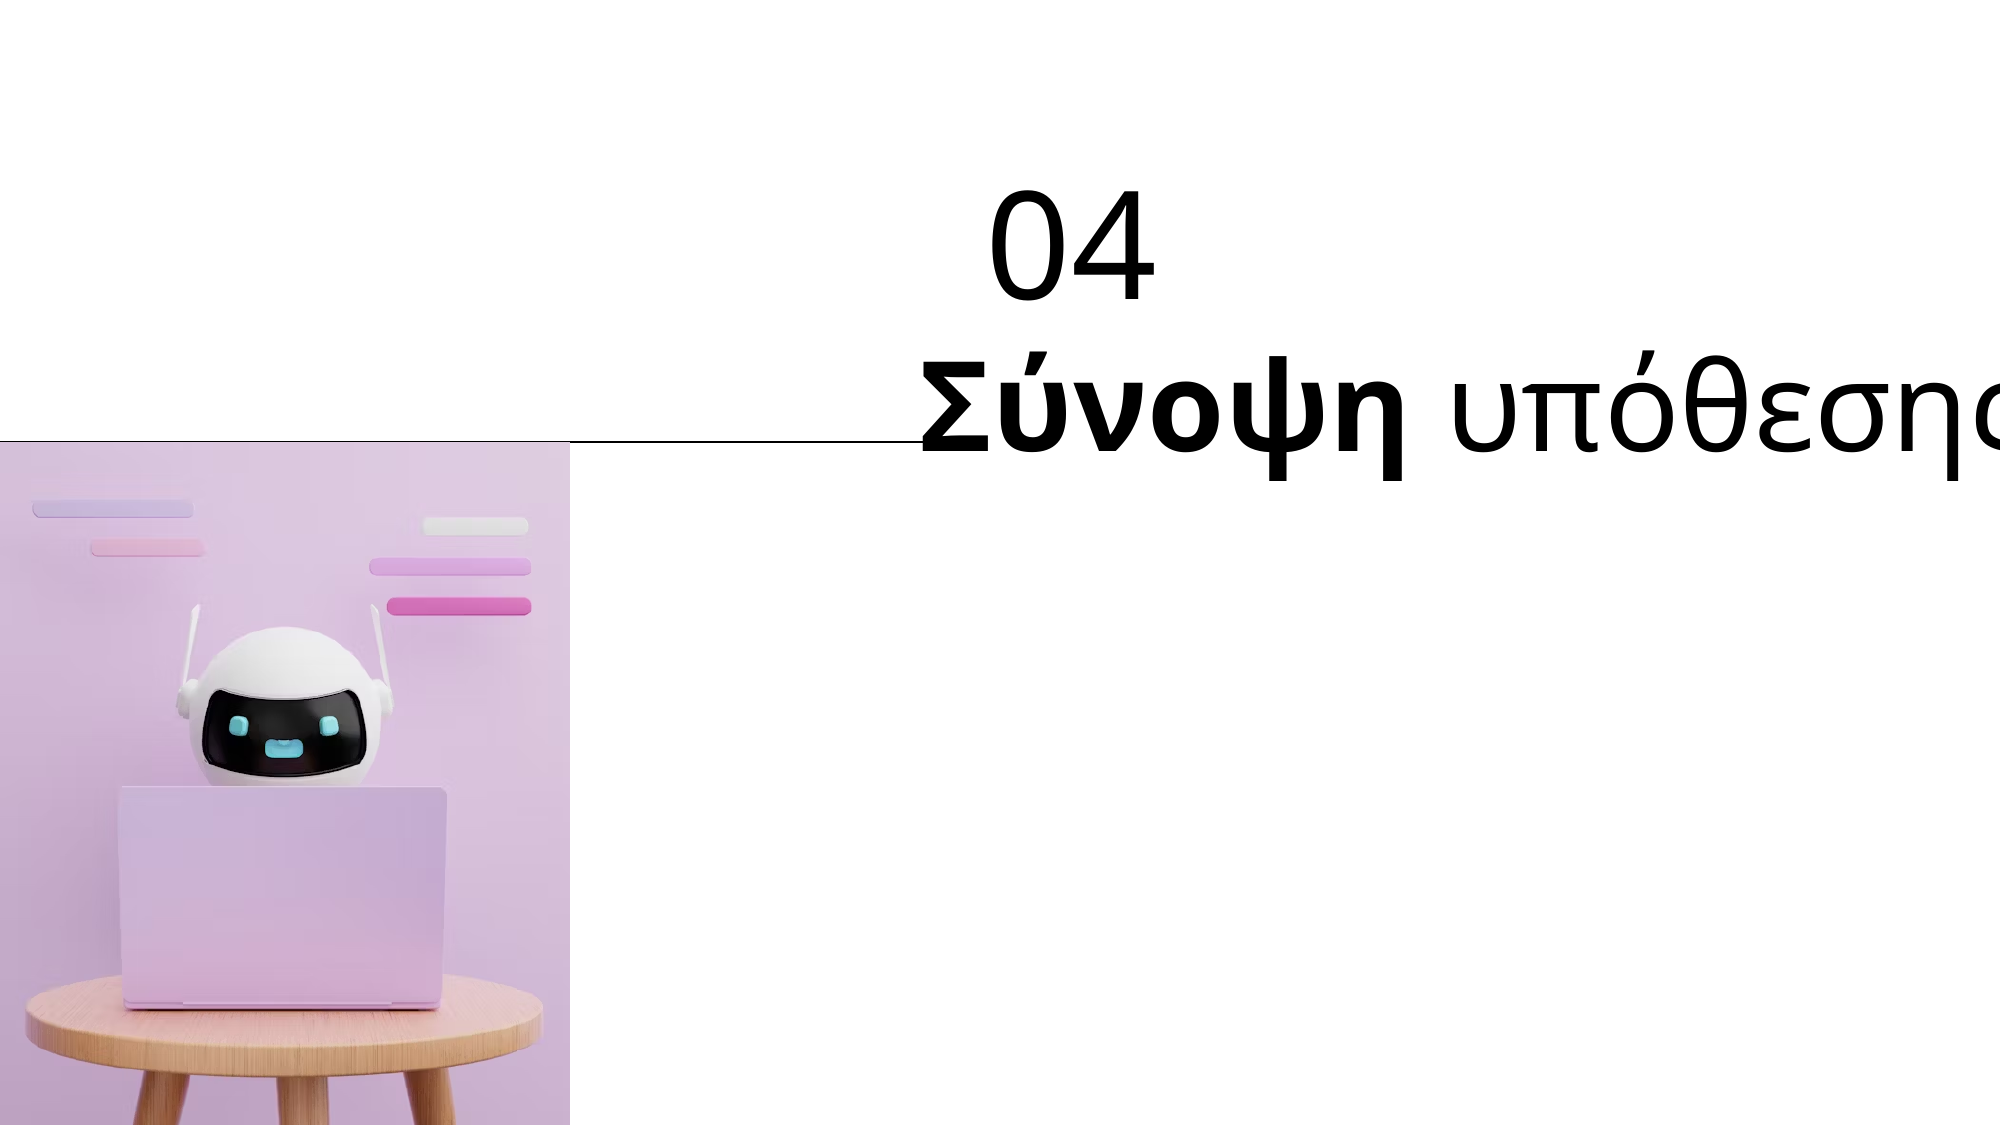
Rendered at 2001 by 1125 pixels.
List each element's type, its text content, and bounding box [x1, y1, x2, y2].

title Σύνοψη υπόθεσης [776, 97, 2000, 486]
picture [0, 441, 571, 1125]
text_box 04 [970, 142, 1292, 338]
